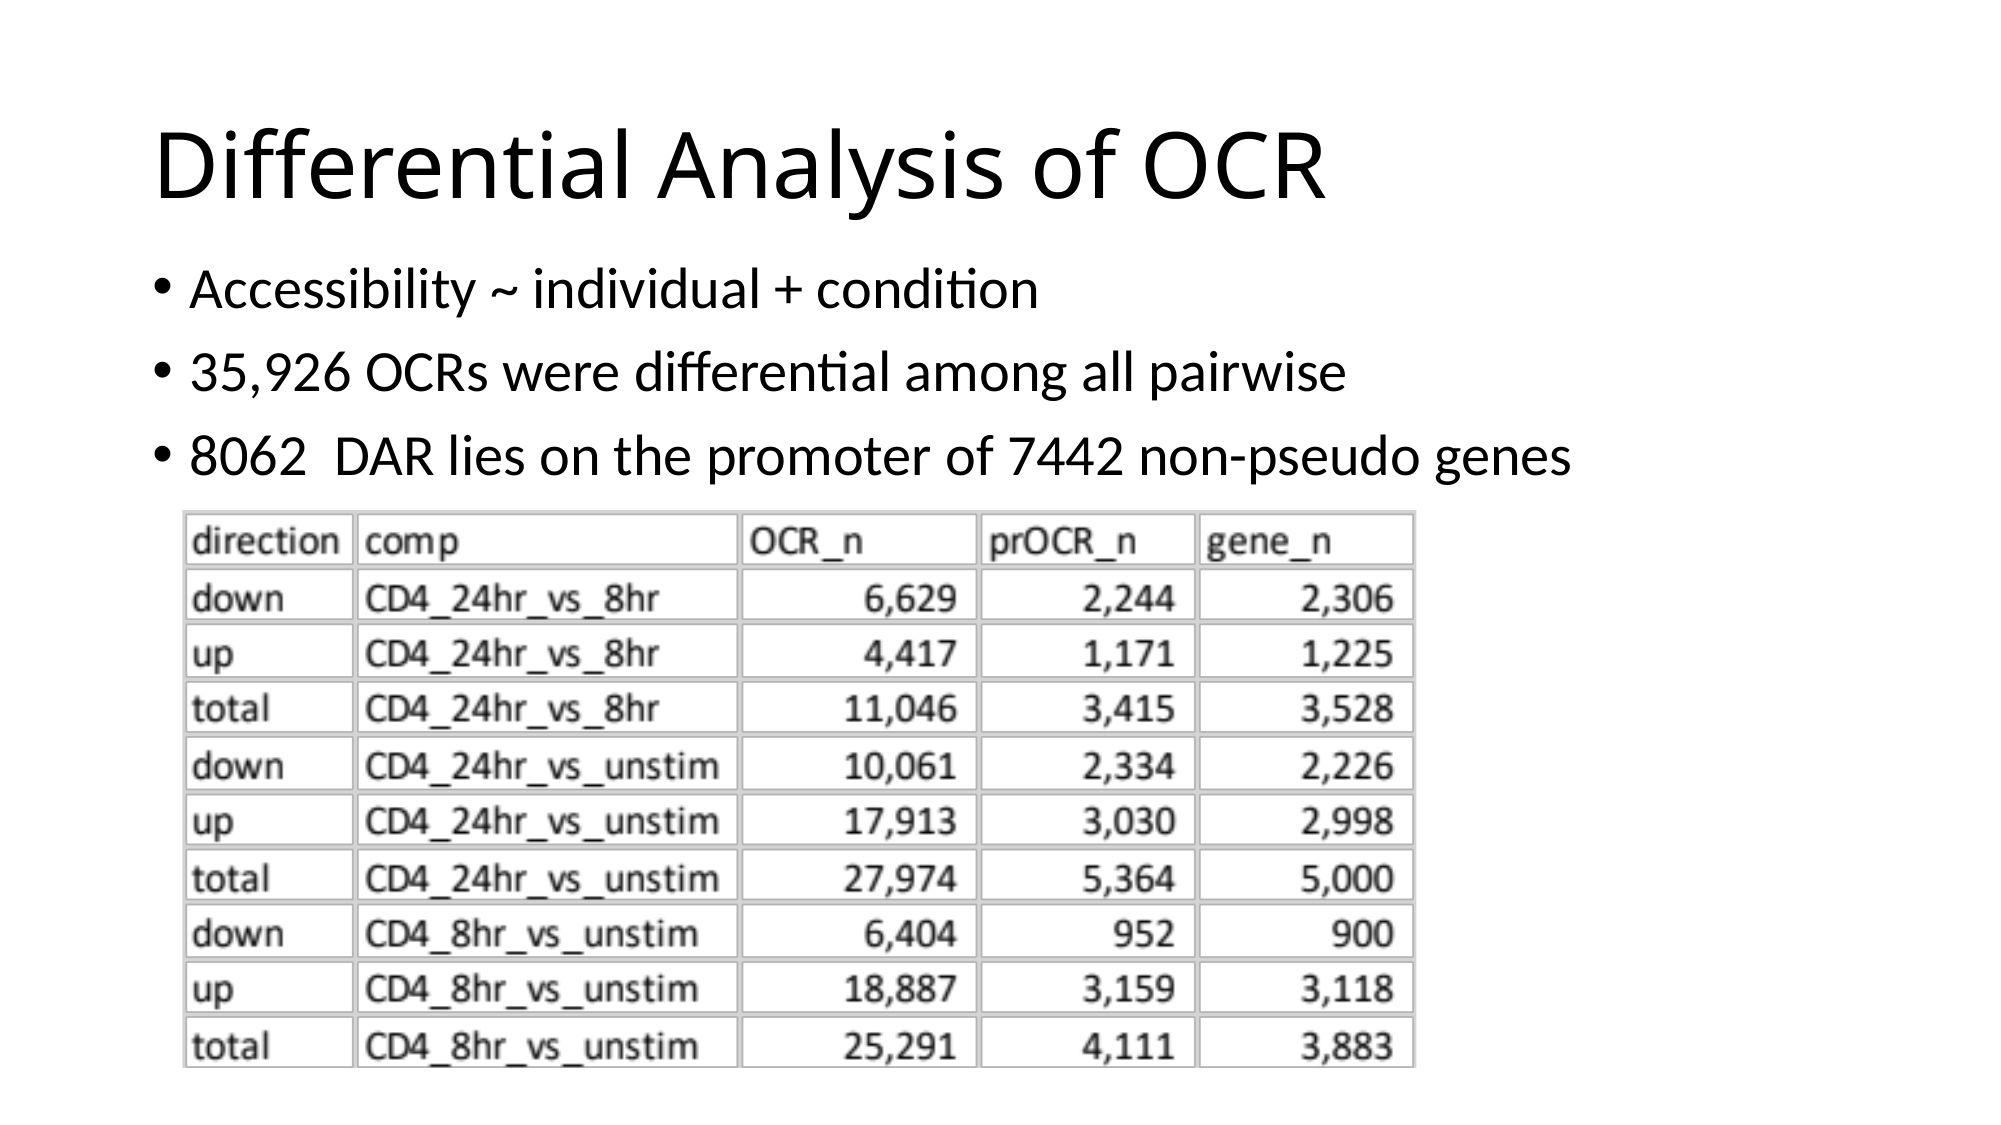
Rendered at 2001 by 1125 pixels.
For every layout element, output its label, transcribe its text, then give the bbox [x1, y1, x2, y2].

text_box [182, 510, 1417, 1068]
list Accessibility ~ individual + condition 35,926 OCRs were differential among all pairwise 8062 DAR lies on the promoter of 7442 non-pseudo genes [137, 250, 1863, 964]
title Differential Analysis of OCR [137, 59, 1863, 250]
